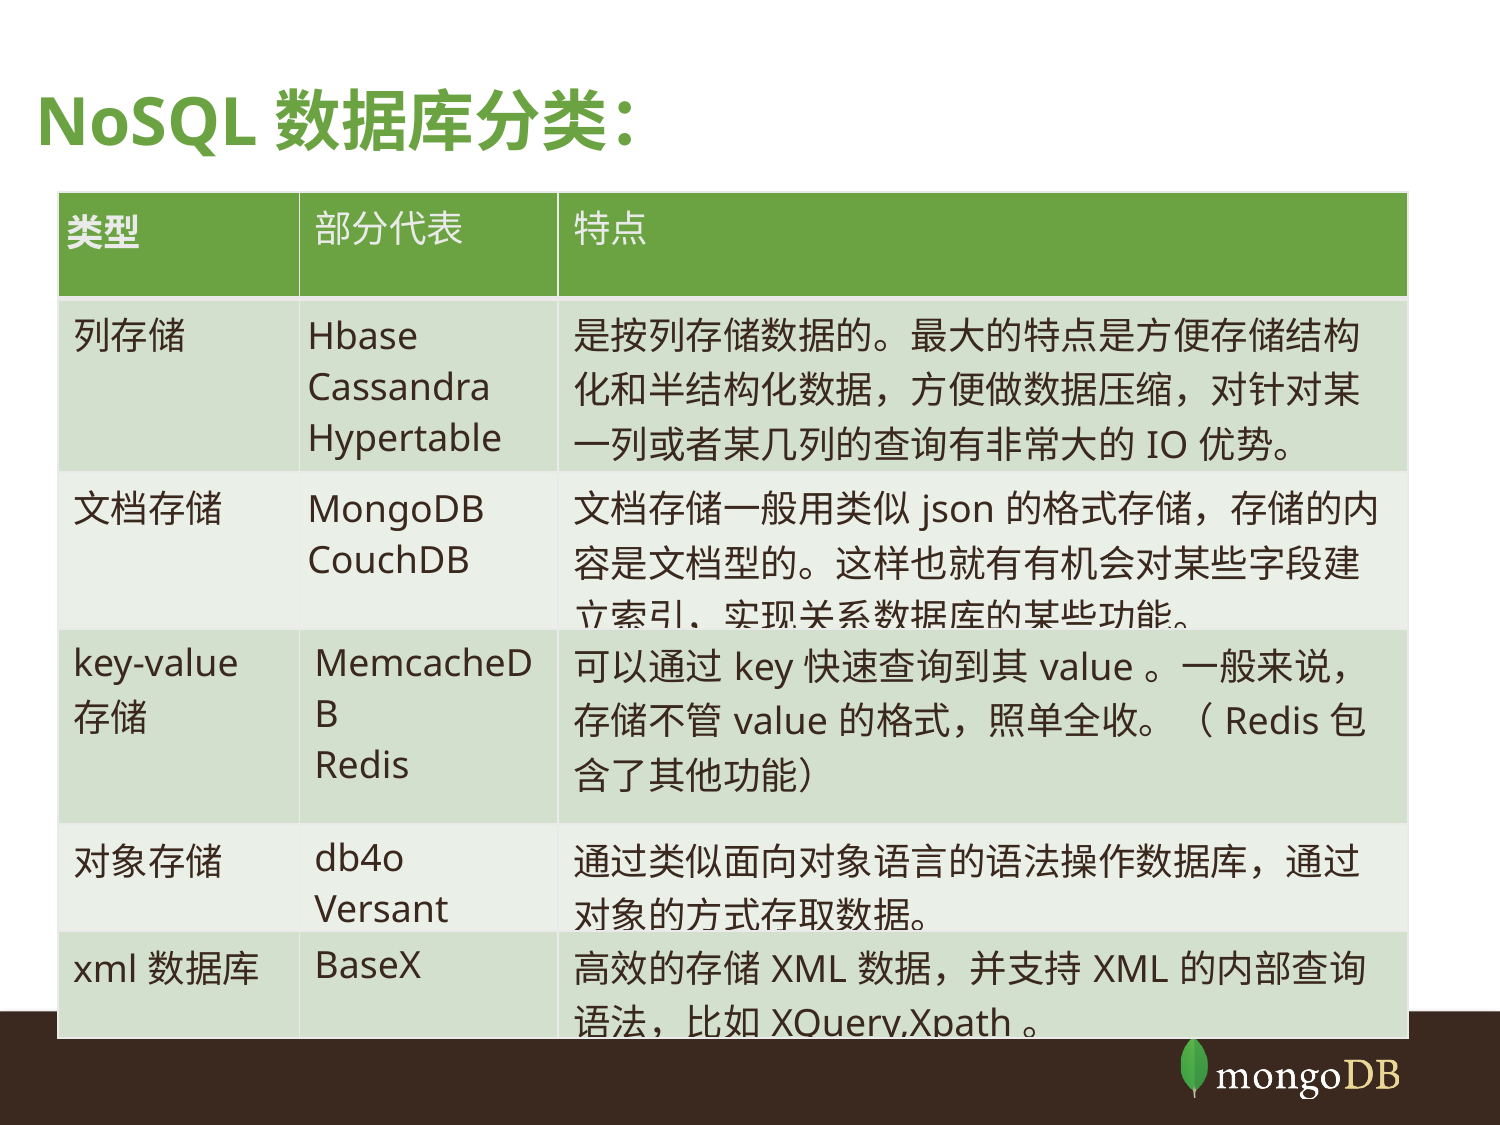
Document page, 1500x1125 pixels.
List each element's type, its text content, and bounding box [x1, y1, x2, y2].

table_header 特点 [559, 193, 1407, 296]
table_header 部分代表 [300, 193, 557, 296]
table_cell db4o Versant [300, 825, 557, 930]
table_cell 通过类似面向对象语言的语法操作数据库，通过对象的方式存取数据。 [559, 825, 1407, 930]
table_cell Hbase Cassandra Hypertable [300, 301, 557, 471]
table_cell 是按列存储数据的。最大的特点是方便存储结构化和半结构化数据，方便做数据压缩，对针对某一列或者某几列的查询有非常大的IO优势。 [559, 301, 1407, 471]
table_header 类型 [59, 193, 299, 296]
table_cell key-value存储 [59, 630, 299, 823]
table_cell 高效的存储XML数据，并支持XML的内部查询语法，比如XQuery,Xpath。 [559, 932, 1407, 1037]
table_cell 对象存储 [59, 825, 299, 930]
table_cell MongoDB CouchDB [300, 473, 557, 628]
table_cell 文档存储 [59, 473, 299, 628]
table_cell 可以通过key快速查询到其value。一般来说，存储不管value的格式，照单全收。（Redis包含了其他功能） [559, 630, 1407, 823]
text_box NoSQL数据库分类： [35, 66, 1386, 254]
table_cell MemcacheDB Redis [300, 630, 557, 823]
table_cell 列存储 [59, 301, 299, 471]
table_cell xml数据库 [59, 932, 299, 1037]
table_cell 文档存储一般用类似json的格式存储，存储的内容是文档型的。这样也就有有机会对某些字段建立索引，实现关系数据库的某些功能。 [559, 473, 1407, 628]
table_cell BaseX [300, 932, 557, 1037]
